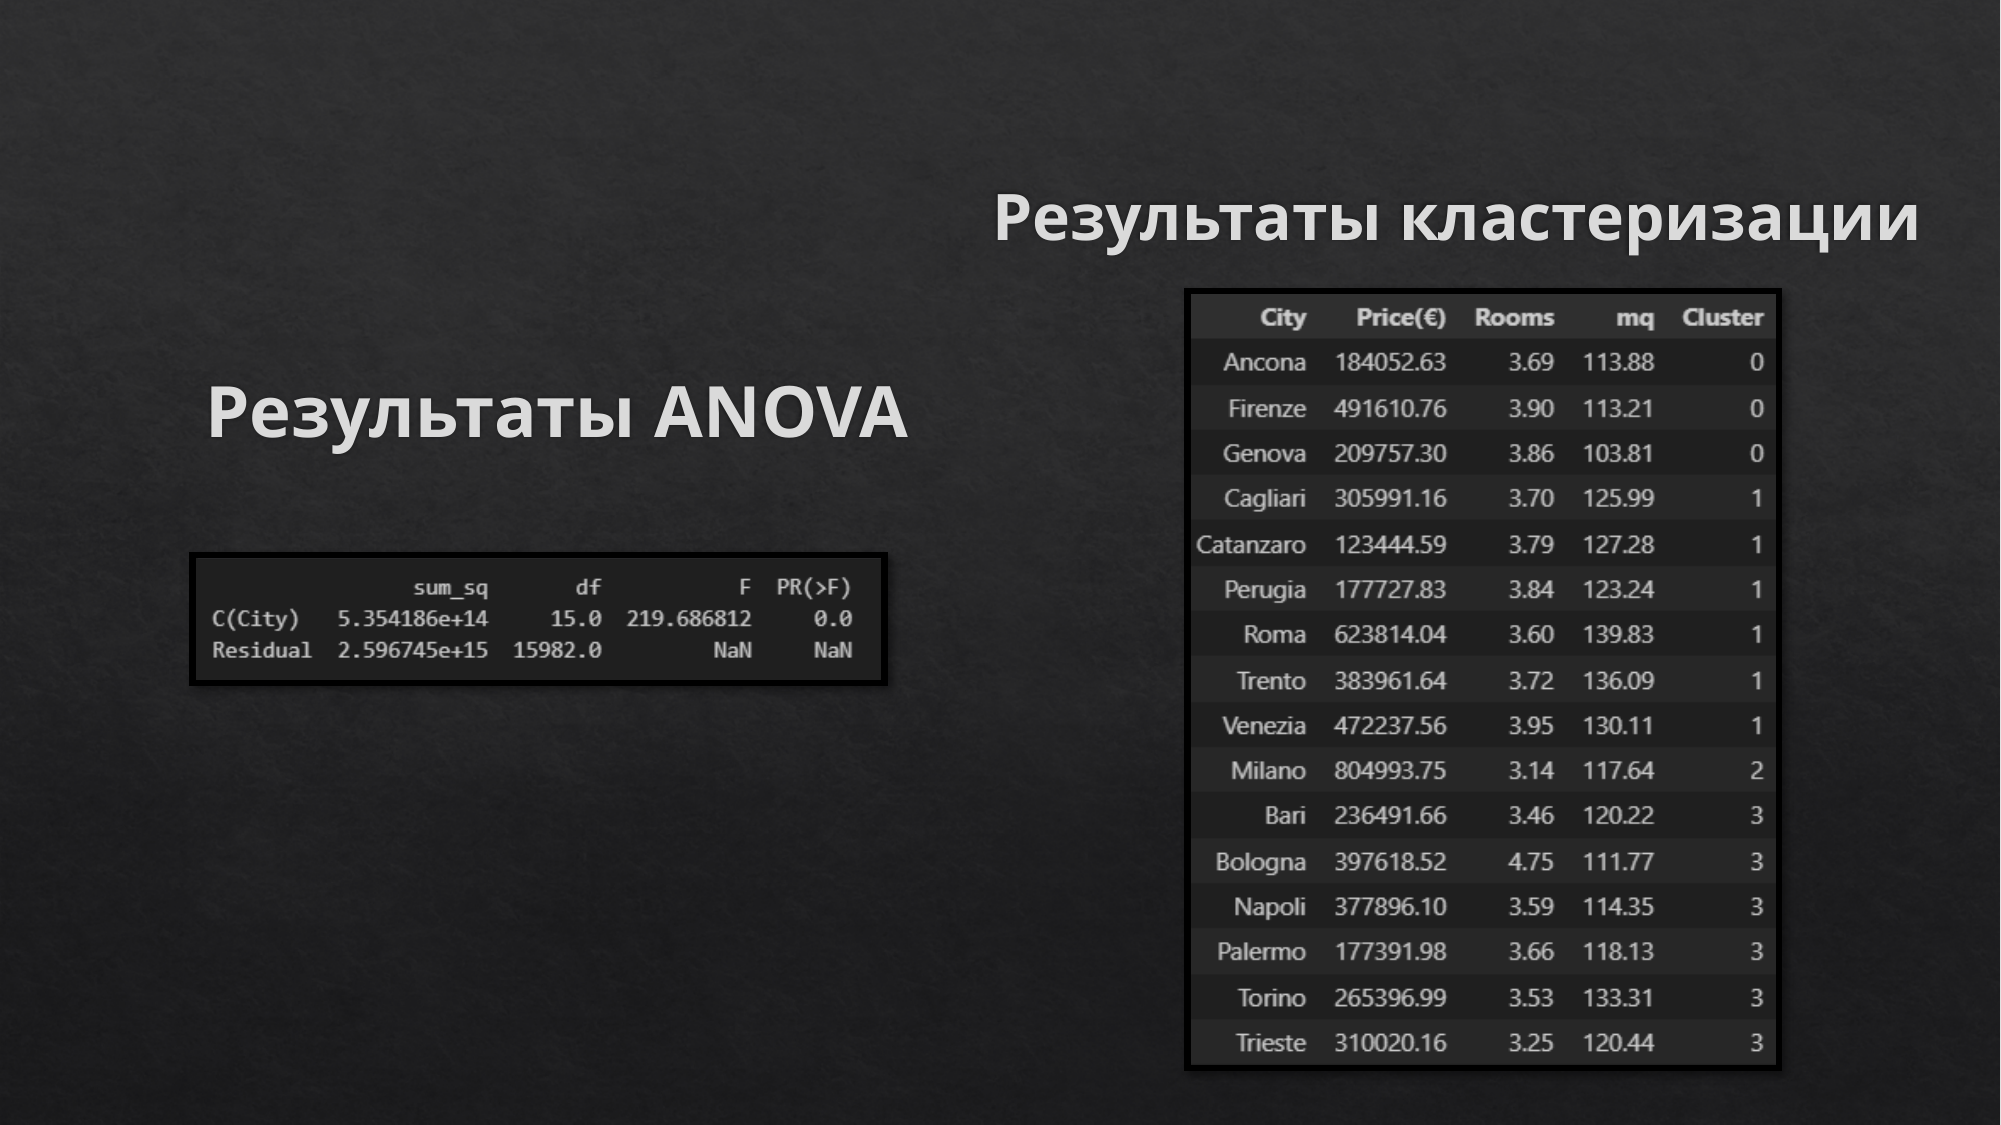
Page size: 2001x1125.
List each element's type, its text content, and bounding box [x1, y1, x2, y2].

picture [1190, 293, 1777, 1066]
text_box Результаты ANOVA [133, 329, 981, 489]
text_box Результаты кластеризации [951, 134, 1962, 295]
picture [195, 557, 882, 680]
